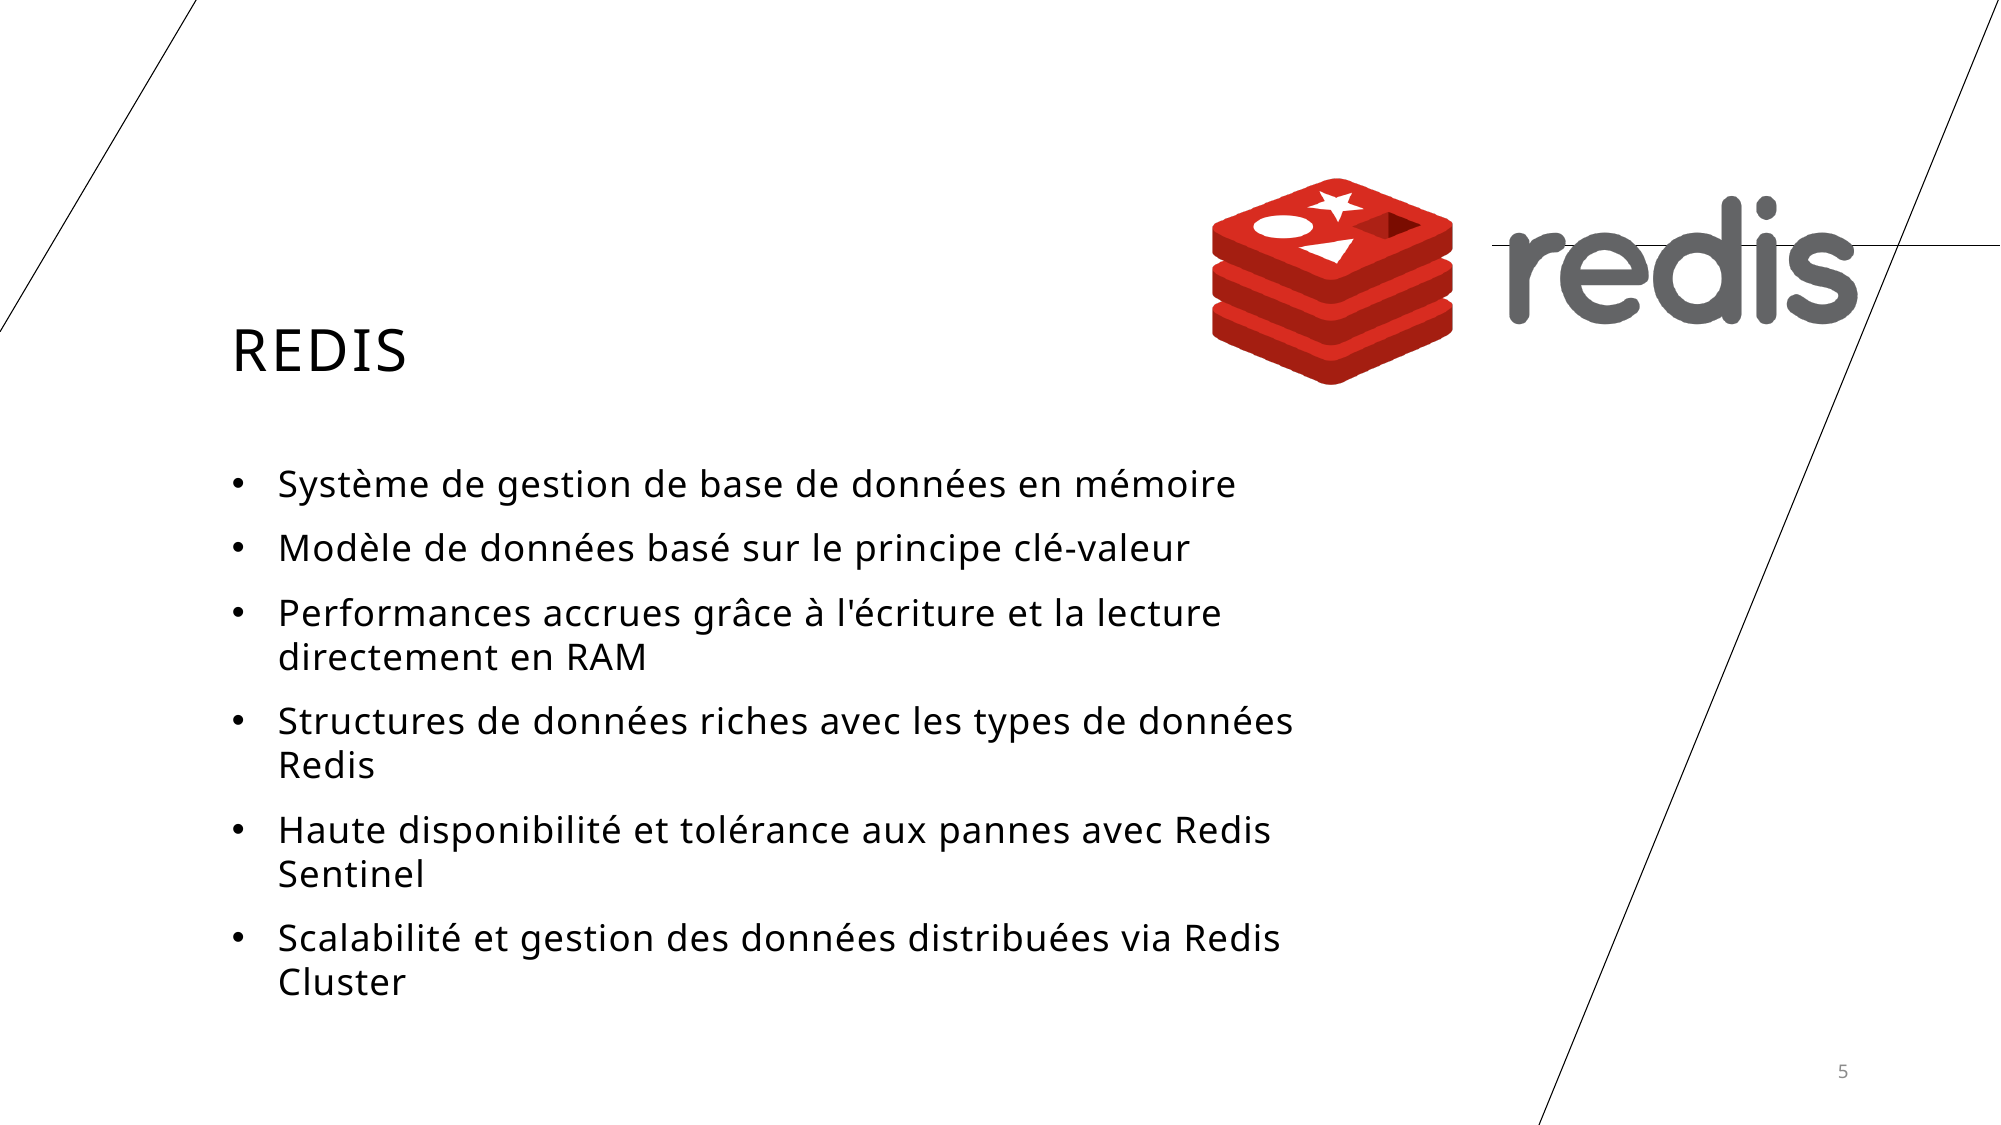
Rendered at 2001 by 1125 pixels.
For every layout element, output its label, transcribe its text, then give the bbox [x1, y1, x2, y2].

picture [1205, 171, 1864, 392]
slide_number 5 [1701, 1042, 1864, 1103]
title REdis [216, 43, 1413, 392]
list Système de gestion de base de données en mémoire Modèle de données basé sur le principe clé-valeur Performances accrues grâce à l'écriture et la lecture directement en RAM Structures de données riches avec les types de données Redis Haute disponibilité et tolérance aux pannes avec Redis Sentinel Scalabilité et gestion des données distribuées via Redis Cluster [216, 453, 1413, 1013]
